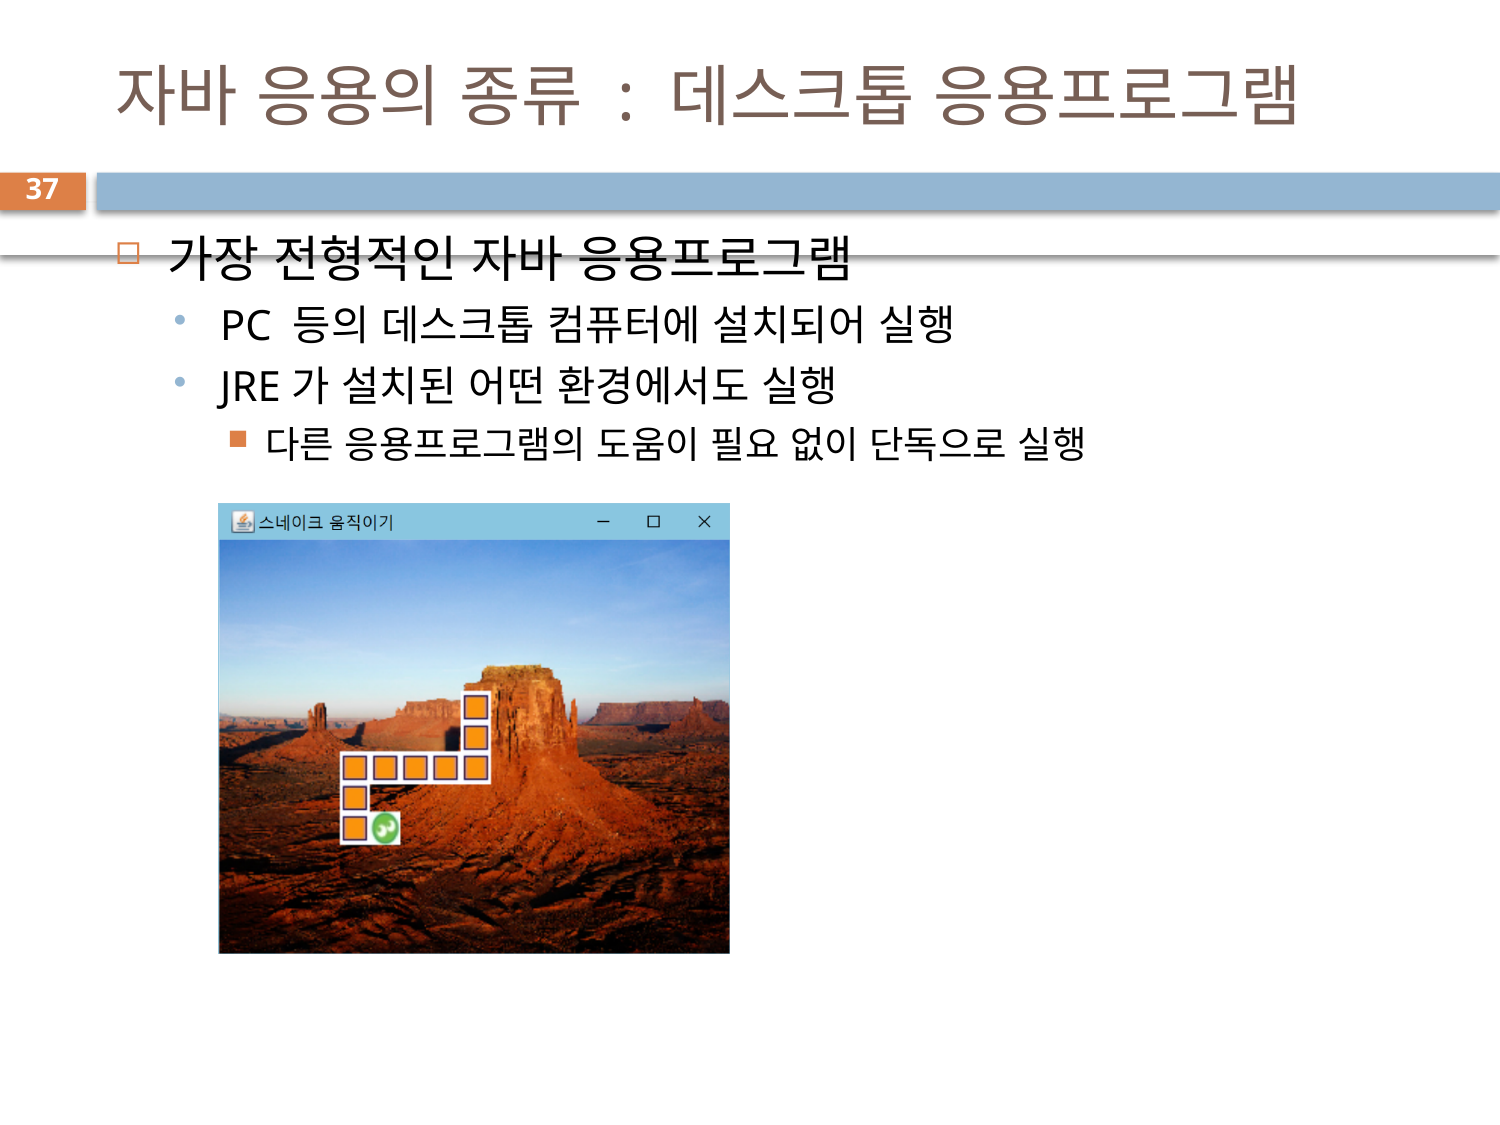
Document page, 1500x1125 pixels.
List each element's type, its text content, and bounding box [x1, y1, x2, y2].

slide_number 37 [0, 170, 87, 211]
title 자바 응용의 종류 : 데스크톱 응용프로그램 [100, 75, 1438, 149]
picture [218, 503, 730, 954]
text_box [0, 0, 1500, 75]
list 가장 전형적인 자바 응용프로그램 PC 등의 데스크톱 컴퓨터에 설치되어 실행 JRE가 설치된 어떤 환경에서도 실행 다른 응용프로그램의 도움이 필요 없이 단독으로 실행 [100, 219, 1438, 1047]
